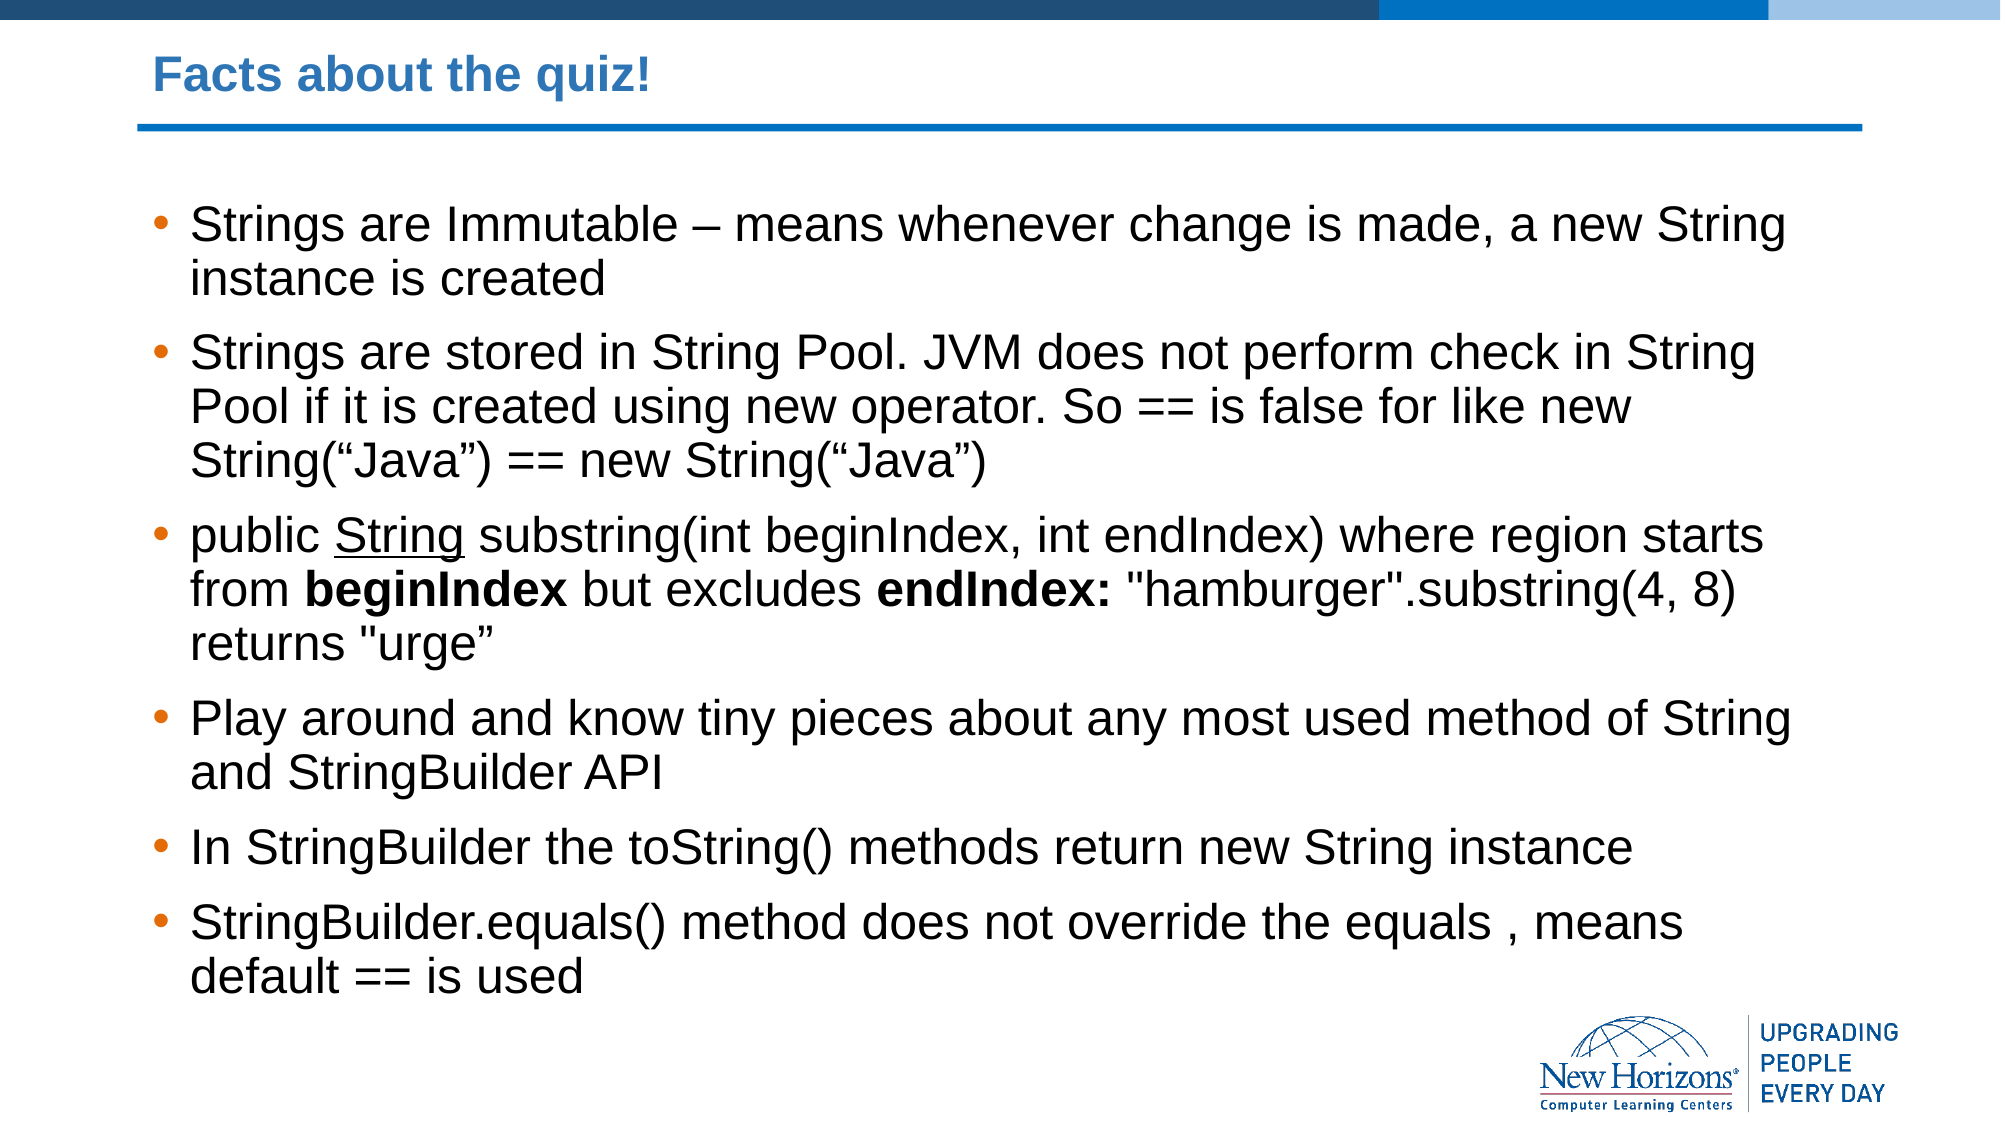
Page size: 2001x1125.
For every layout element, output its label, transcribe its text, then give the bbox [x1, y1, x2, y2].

list Strings are Immutable – means whenever change is made, a new String instance is created Strings are stored in String Pool. JVM does not perform check in String Pool if it is created using new operator. So == is false for like new String(“Java”) == new String(“Java”) public String substring(int beginIndex, int endIndex) where region starts from beginIndex but excludes endIndex: "hamburger".substring(4, 8) returns "urge” Play around and know tiny pieces about any most used method of String and StringBuilder API In StringBuilder the toString() methods return new String instance StringBuilder.equals() method does not override the equals , means default == is used [137, 190, 1863, 1013]
picture [1537, 1010, 1904, 1114]
title Facts about the quiz! [137, 36, 1863, 115]
